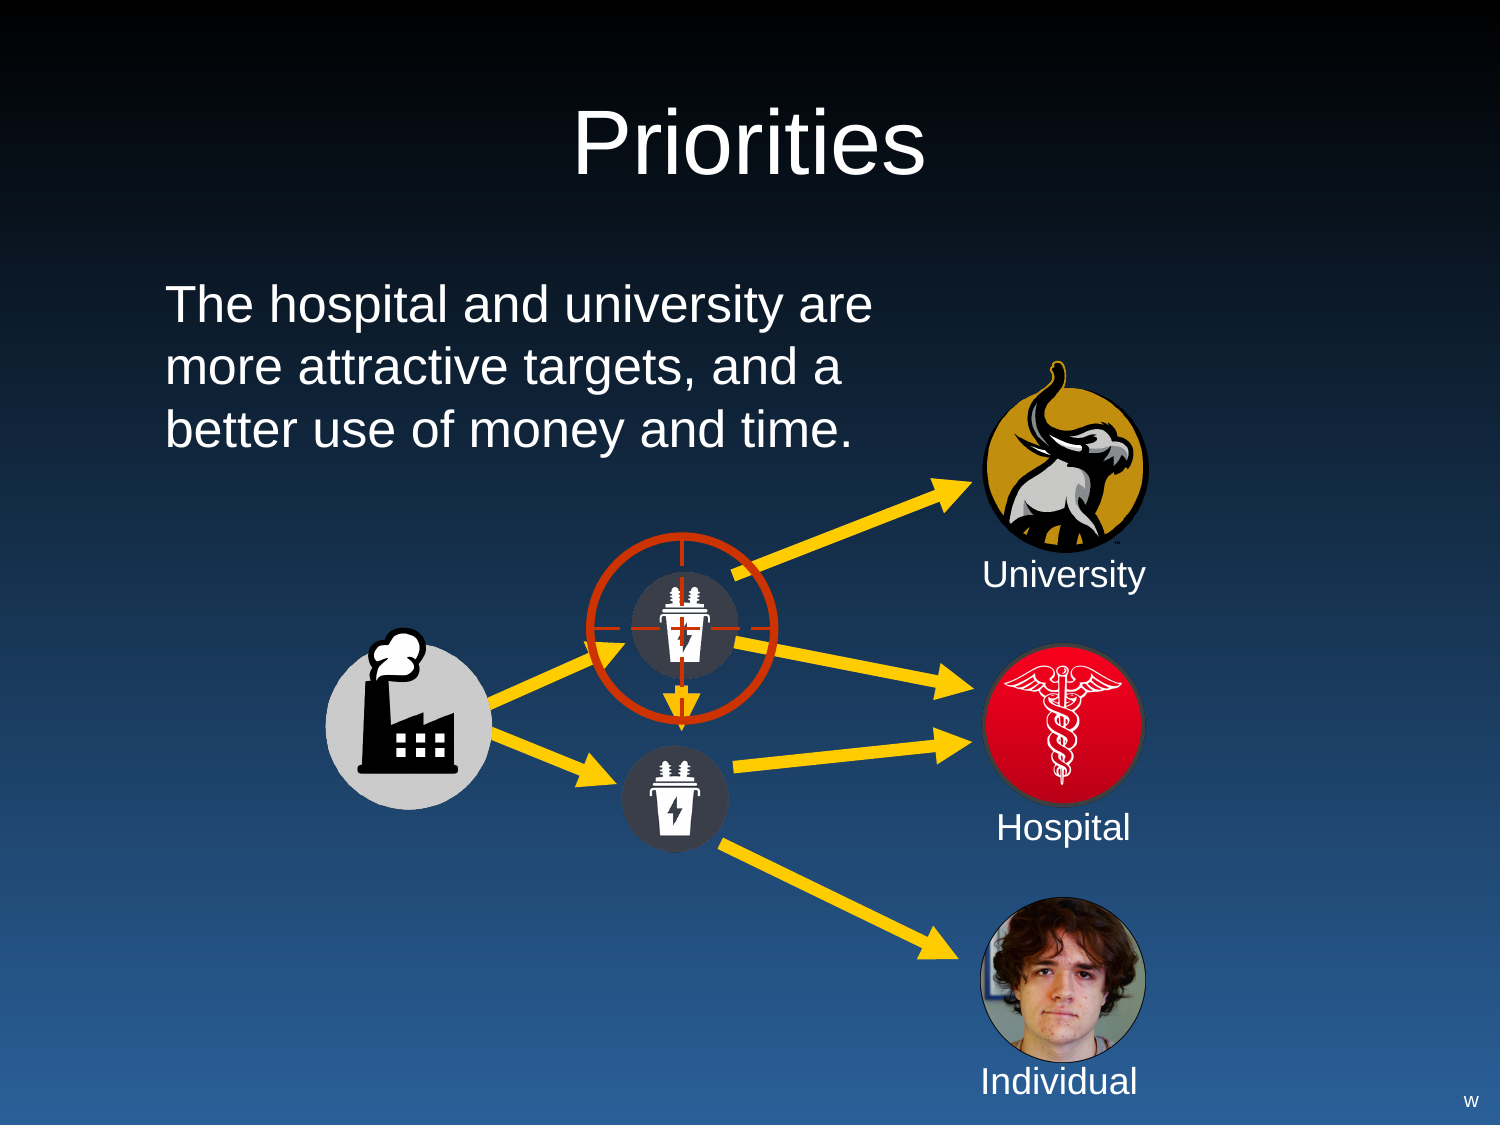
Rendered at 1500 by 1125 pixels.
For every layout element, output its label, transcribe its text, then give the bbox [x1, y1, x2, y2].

picture [593, 738, 757, 859]
list The hospital and university are more attractive targets, and a better use of money and time. [75, 262, 968, 1005]
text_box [590, 536, 775, 721]
text_box [752, 859, 959, 960]
picture [980, 897, 1146, 1064]
picture [978, 639, 1149, 811]
picture [308, 625, 518, 816]
text_box [757, 737, 973, 765]
text_box Hospital [981, 795, 1152, 855]
text_box Individual [965, 1049, 1161, 1110]
text_box [776, 650, 974, 693]
title Priorities [75, 45, 1425, 232]
text_box w [1449, 1079, 1500, 1119]
picture [940, 331, 1191, 582]
text_box University [967, 582, 1165, 603]
